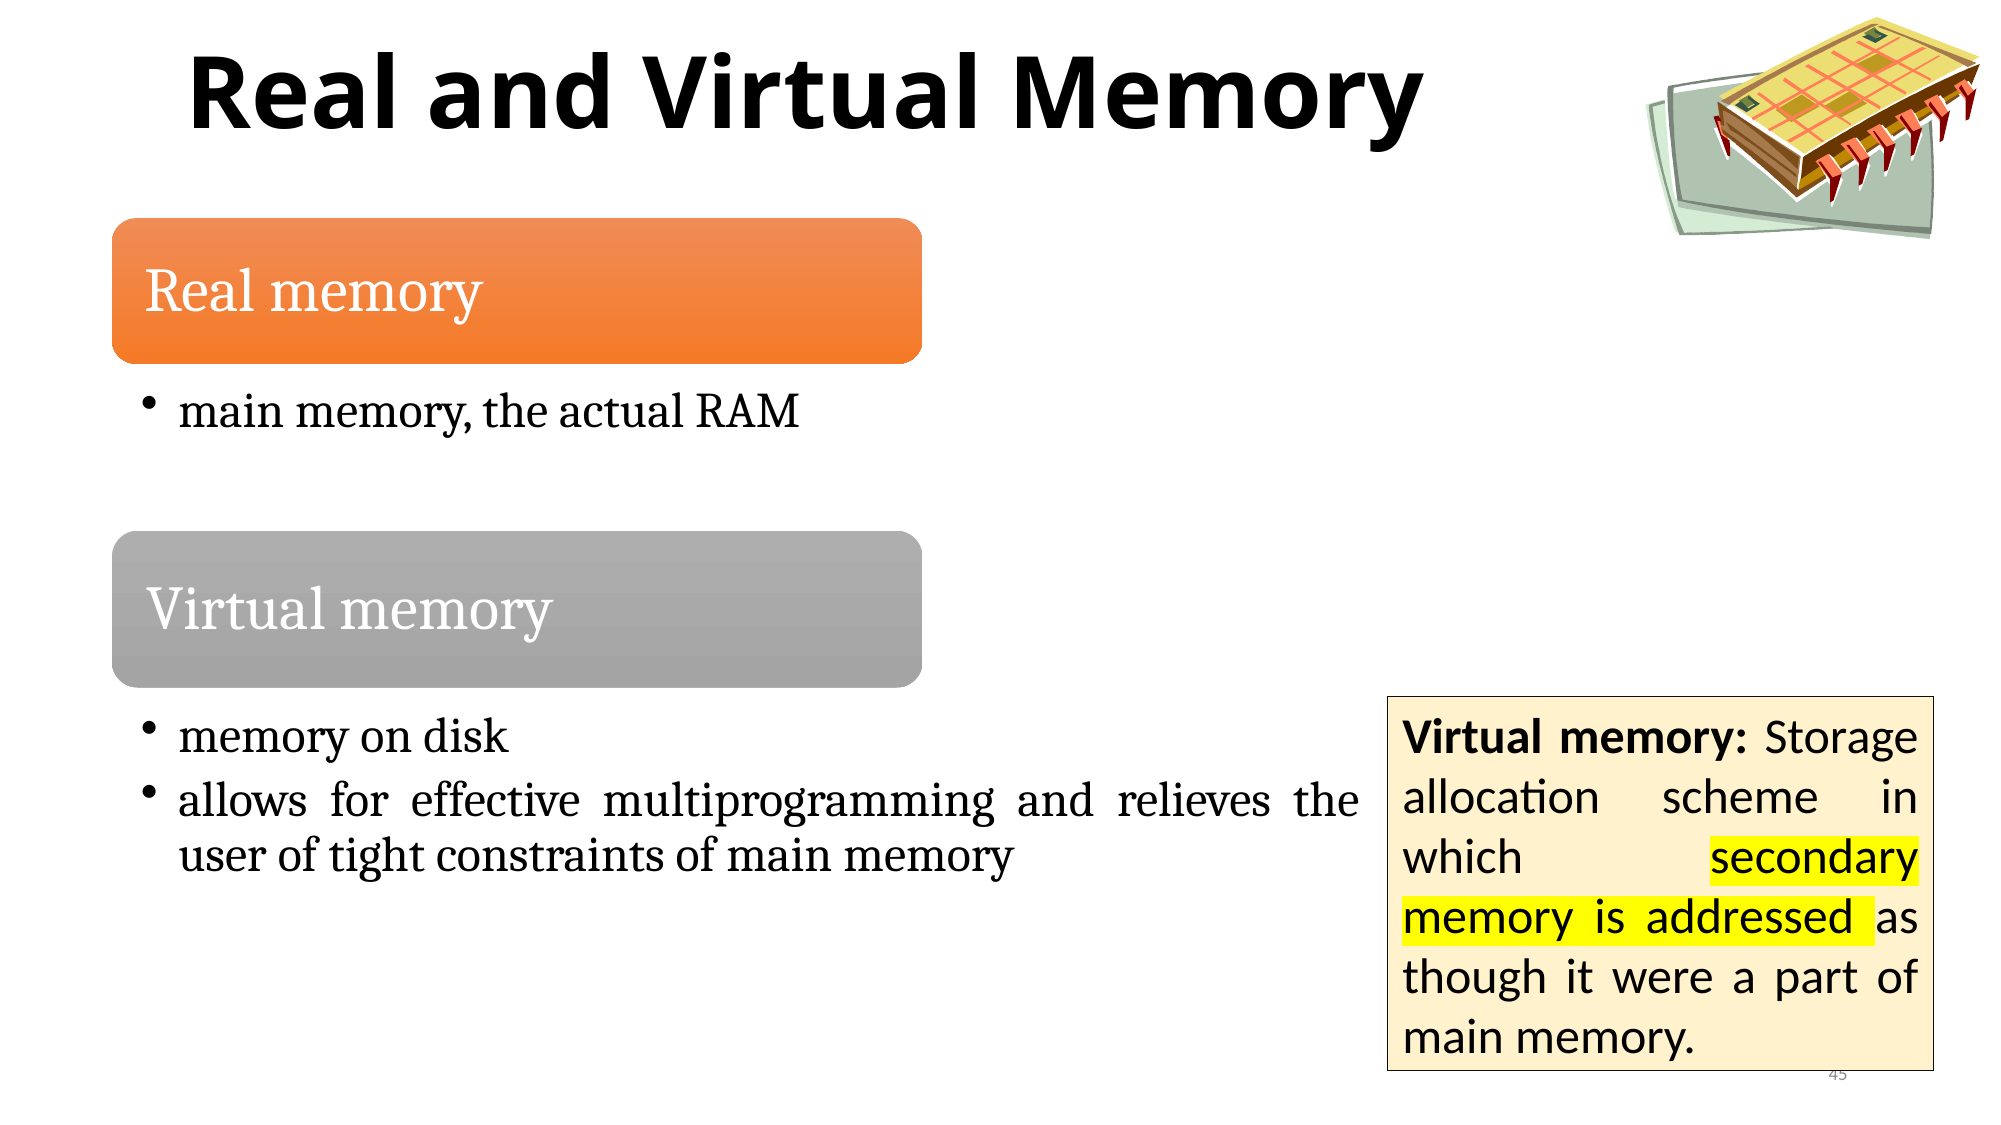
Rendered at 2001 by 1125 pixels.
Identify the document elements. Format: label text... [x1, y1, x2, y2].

picture [1650, 20, 1995, 257]
text_box Virtual memory: Storage allocation scheme in which secondary memory is addressed as though it were a part of main memory. [1388, 696, 1934, 1071]
title Real and Virtual Memory [130, 2, 1481, 191]
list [99, 199, 1388, 1076]
slide_number 45 [1412, 1071, 1863, 1103]
